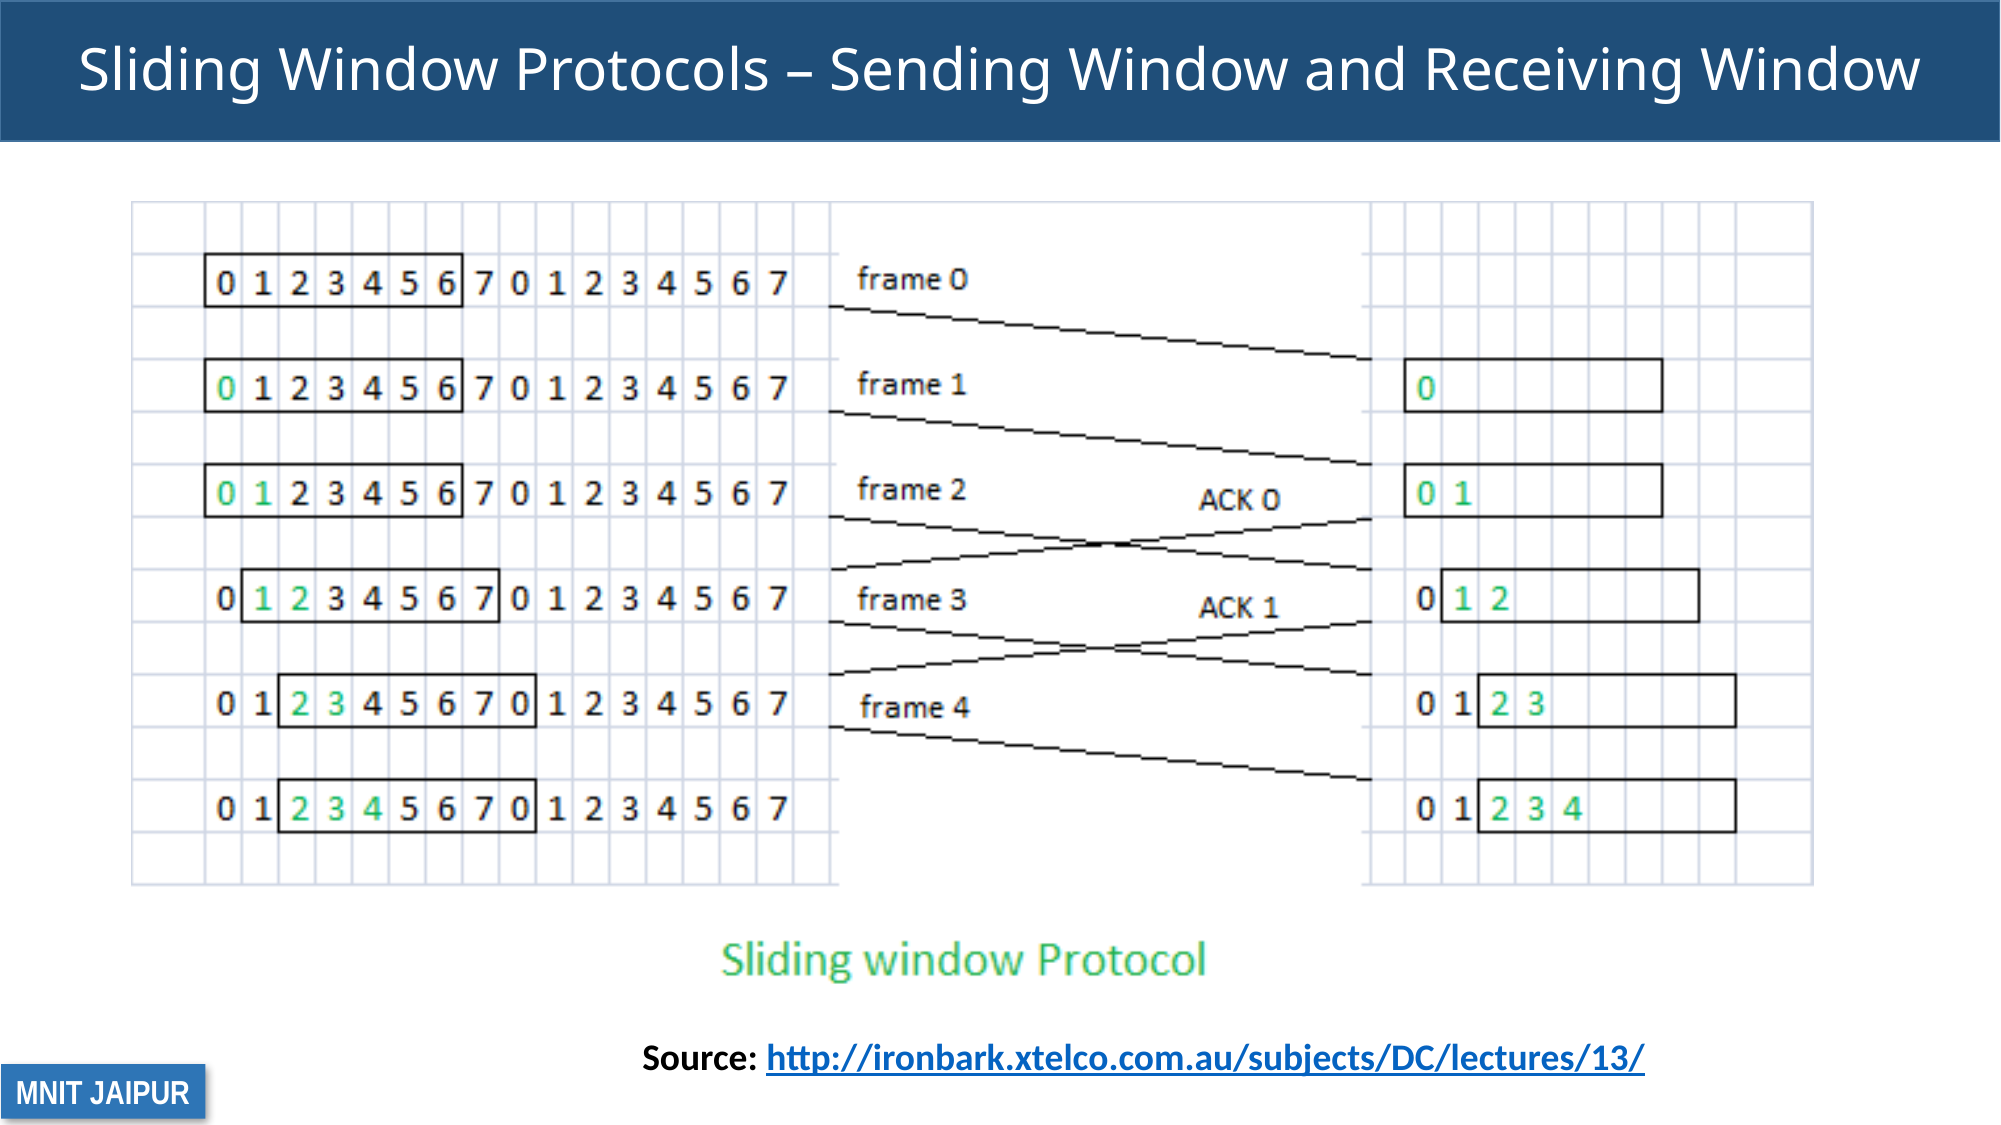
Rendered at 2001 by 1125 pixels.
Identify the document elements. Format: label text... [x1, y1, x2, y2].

title Sliding Window Protocols – Sending Window and Receiving Window [0, 1, 2000, 141]
picture [131, 201, 1814, 1005]
text_box Source: http://ironbark.xtelco.com.au/subjects/DC/lectures/13/ [627, 1025, 1669, 1086]
